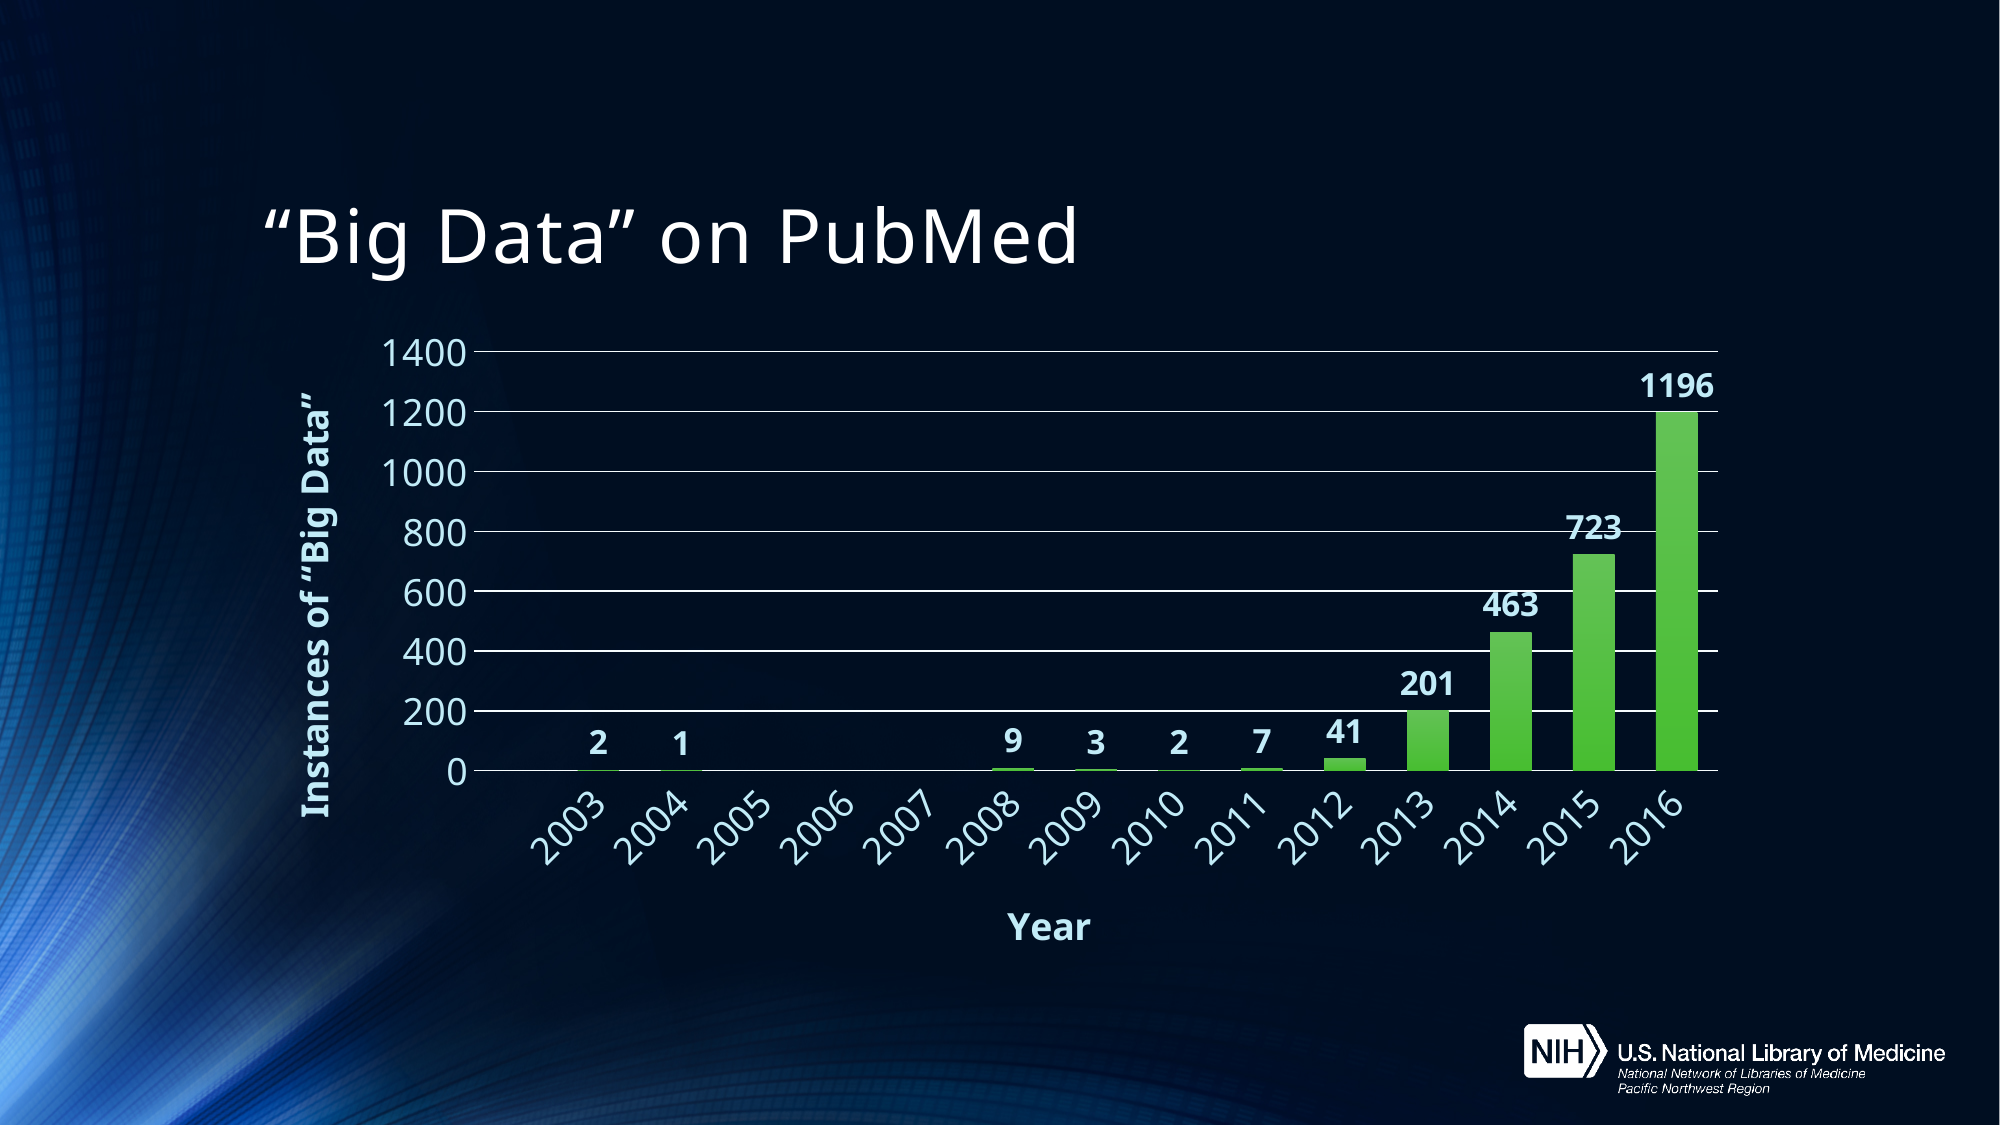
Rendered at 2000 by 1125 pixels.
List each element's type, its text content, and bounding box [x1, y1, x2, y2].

chart [249, 312, 1749, 988]
picture [0, 0, 2000, 1125]
title “Big Data” on PubMed [249, 62, 1750, 288]
